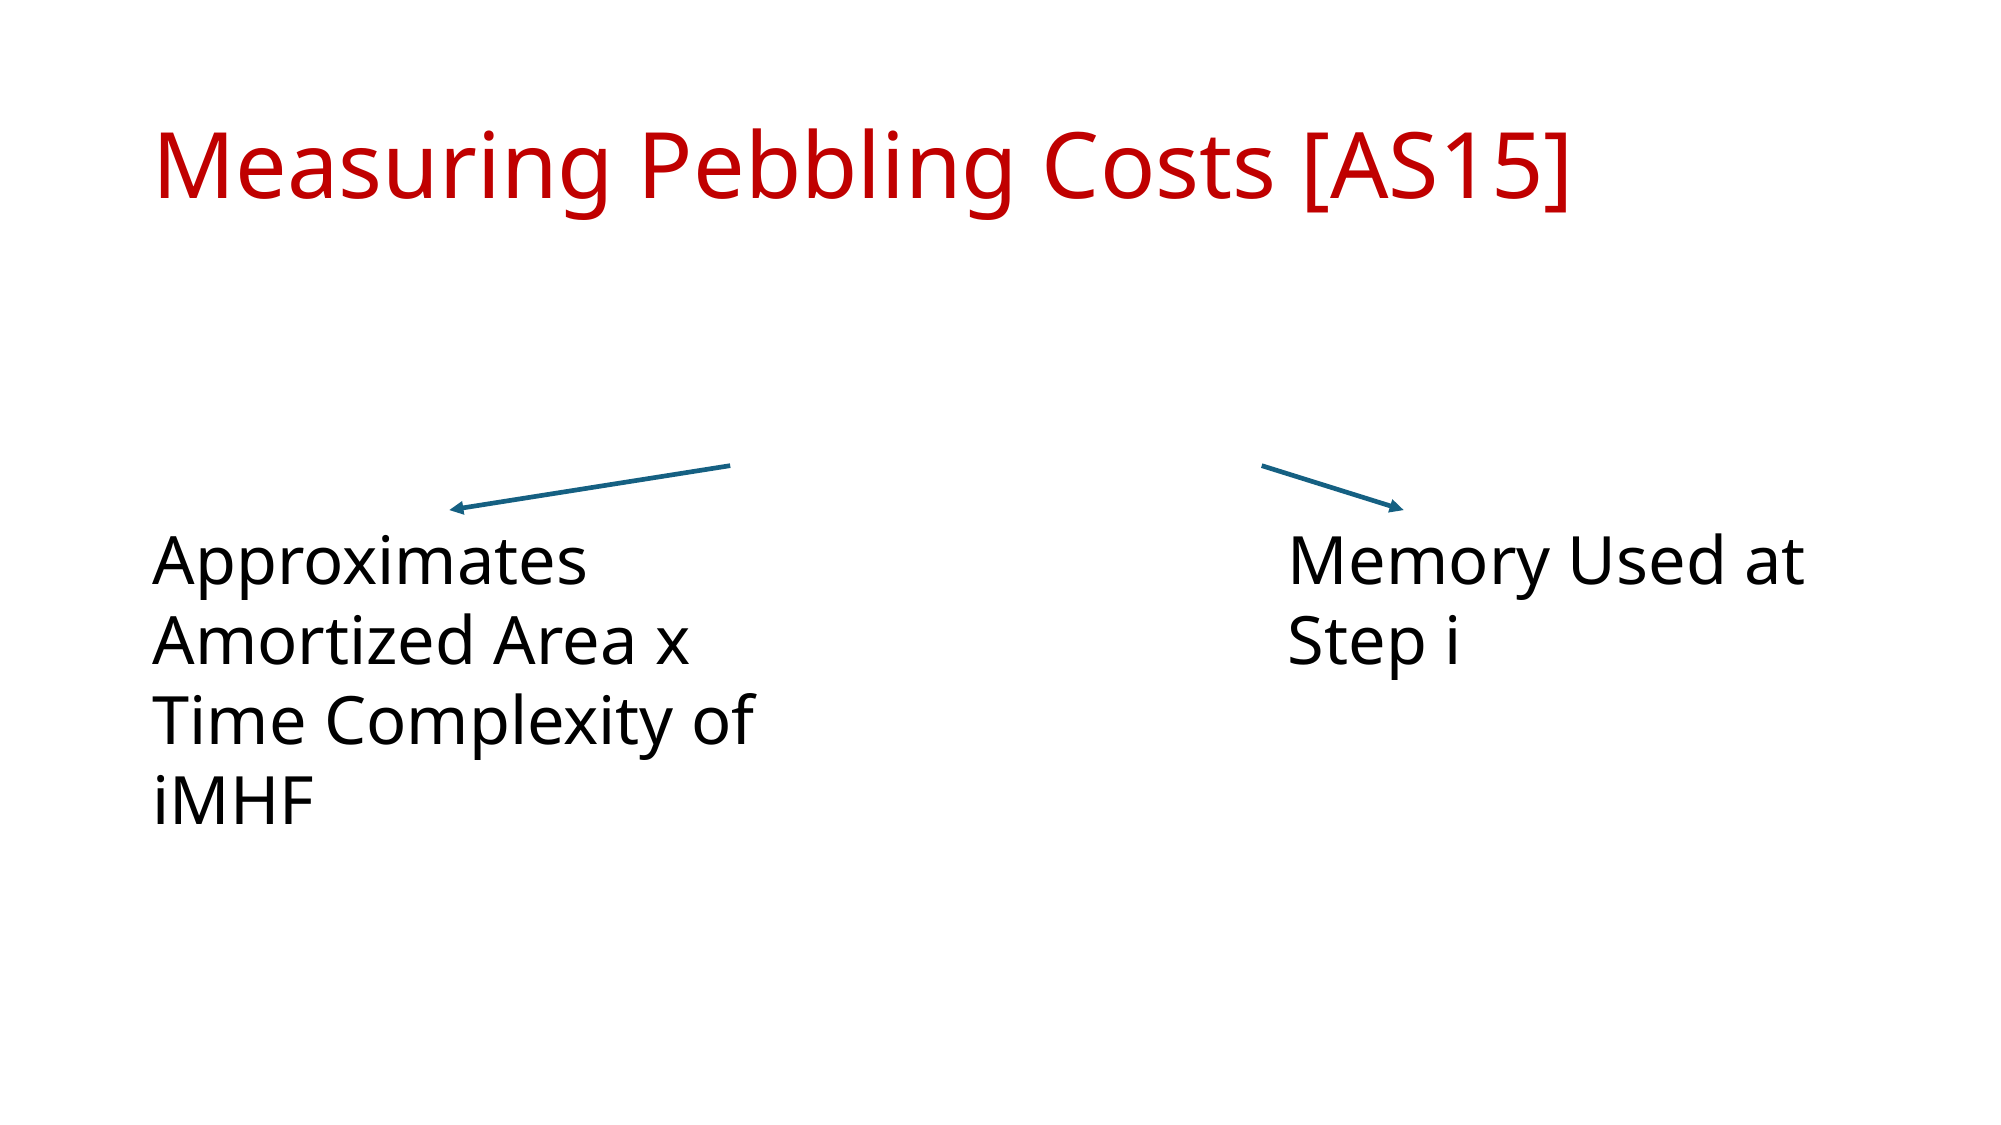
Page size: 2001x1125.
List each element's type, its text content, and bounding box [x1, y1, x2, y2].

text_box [448, 465, 731, 511]
title Measuring Pebbling Costs [AS15] [137, 59, 1863, 278]
text_box Memory Used at Step i [1272, 510, 1936, 685]
text_box Approximates Amortized Area x Time Complexity of iMHF [137, 510, 800, 845]
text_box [1261, 465, 1405, 511]
